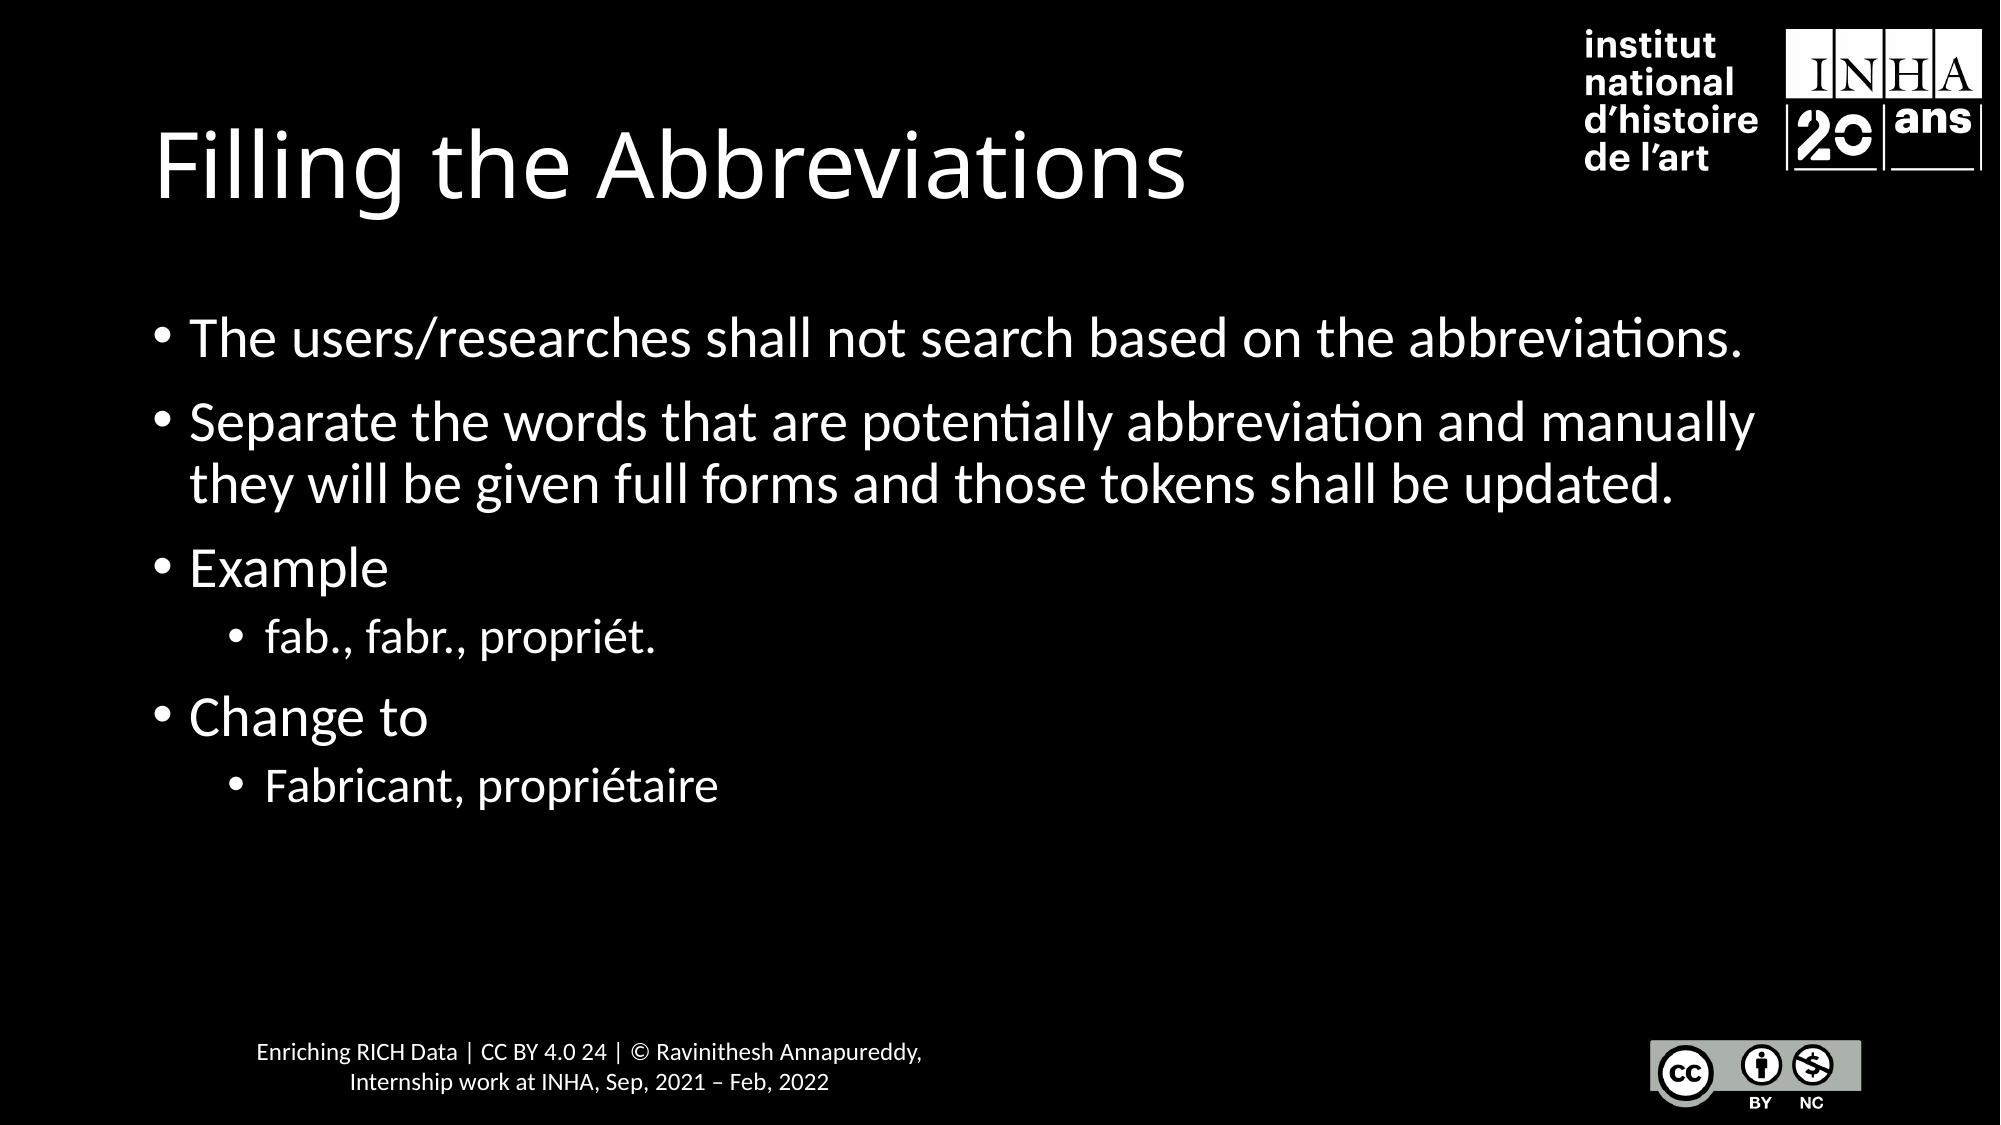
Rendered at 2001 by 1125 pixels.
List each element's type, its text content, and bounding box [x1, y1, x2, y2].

picture [1585, 29, 1982, 171]
title Filling the Abbreviations [137, 59, 1863, 278]
picture [1648, 1038, 1863, 1113]
list The users/researches shall not search based on the abbreviations. Separate the words that are potentially abbreviation and manually they will be given full forms and those tokens shall be updated. Example fab., fabr., propriét. Change to Fabricant, propriétaire [137, 299, 1863, 1014]
footer Enriching RICH Data | CC BY 4.0 24 | © Ravinithesh Annapureddy, Internship work at INHA, Sep, 2021 – Feb, 2022 [137, 1035, 1043, 1096]
